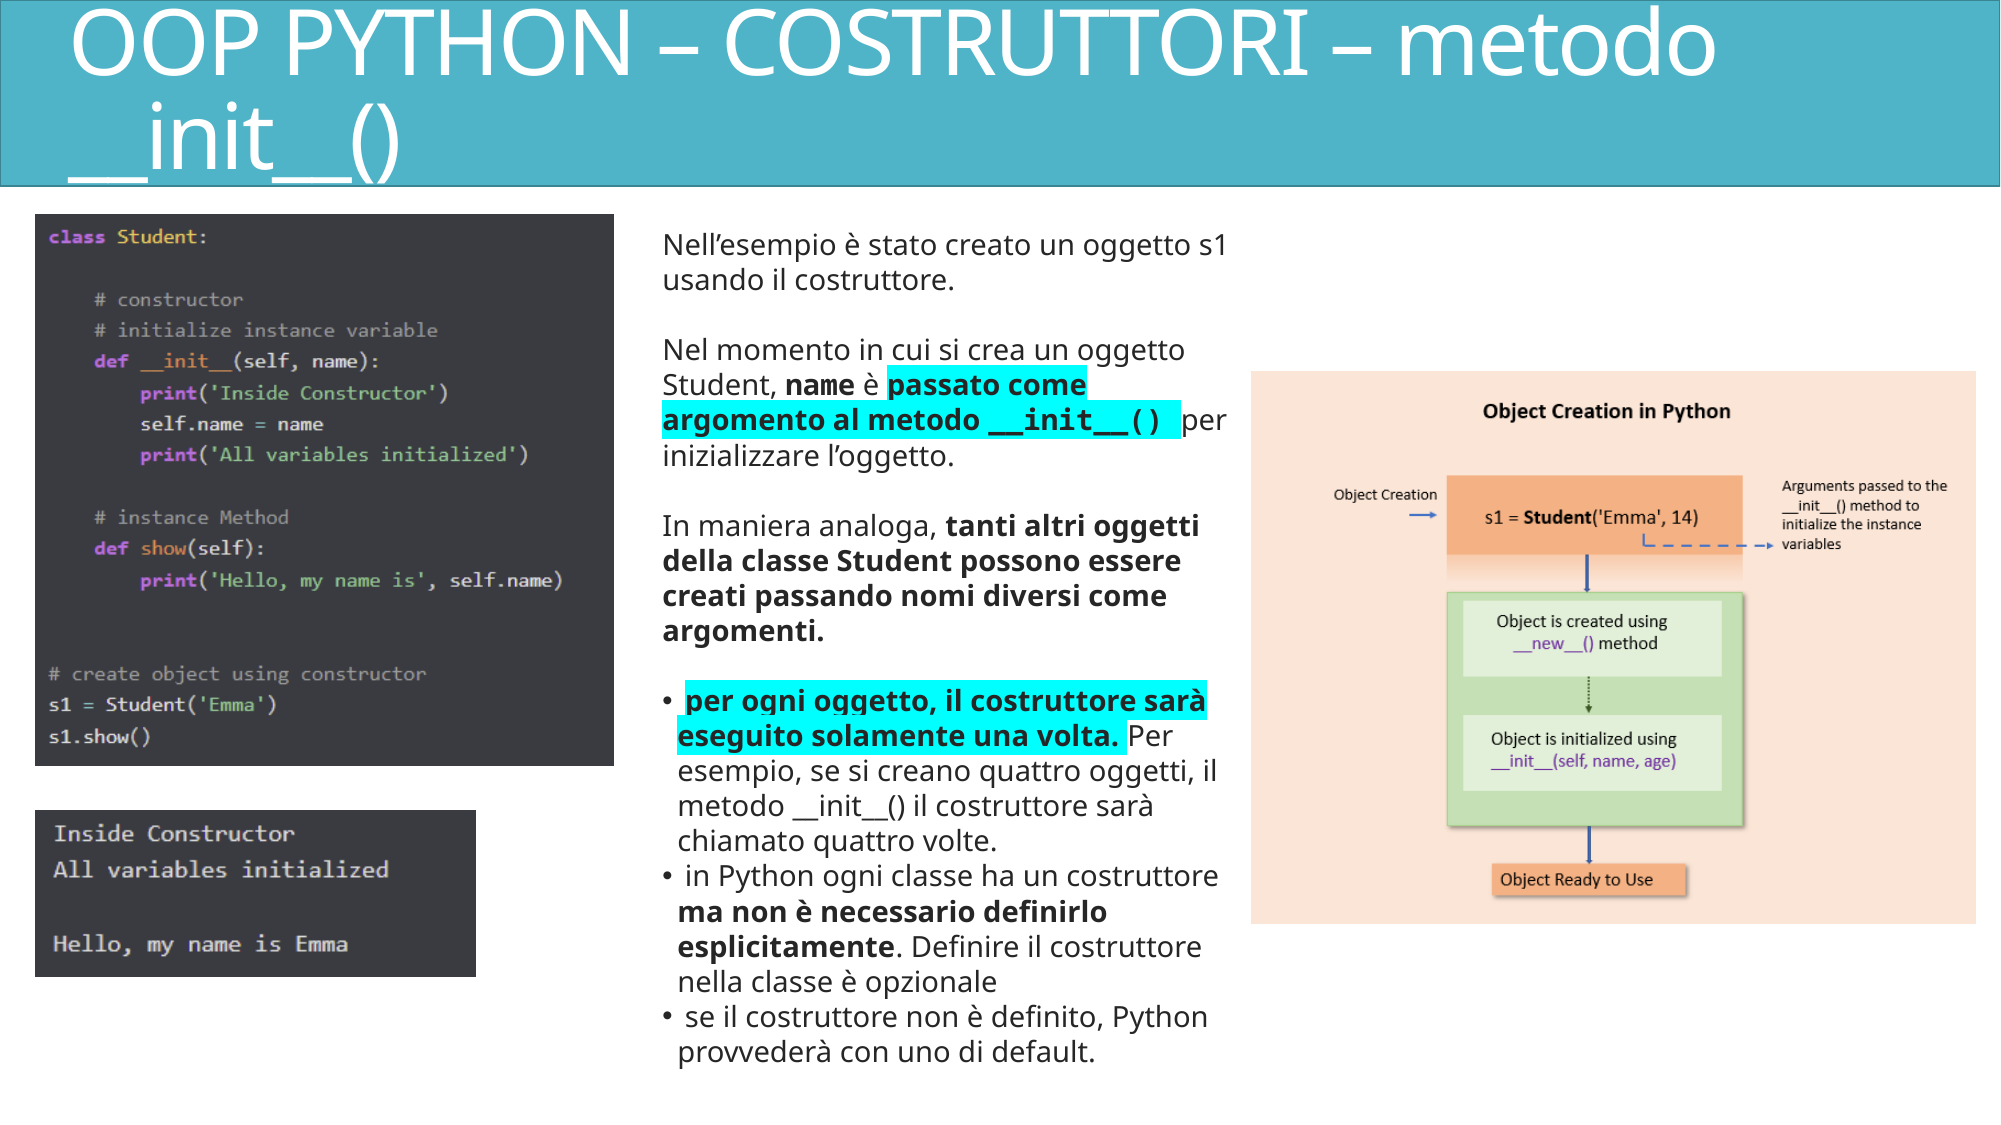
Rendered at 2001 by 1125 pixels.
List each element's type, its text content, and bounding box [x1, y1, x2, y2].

title OOP PYTHON – COSTRUTTORI – metodo __init__() [53, 19, 1949, 170]
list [34, 810, 477, 977]
picture [34, 213, 614, 767]
list Nell’esempio è stato creato un oggetto s1 usando il costruttore. Nel momento in cui si crea un oggetto Student, name è passato come argomento al metodo __init__() per inizializzare l’oggetto. In maniera analoga, tanti altri oggetti della classe Student possono essere creati passando nomi diversi come argomenti. per ogni oggetto, il costruttore sarà eseguito solamente una volta. Per esempio, se si creano quattro oggetti, il metodo __init__() il costruttore sarà chiamato quattro volte. in Python ogni classe ha un costruttore ma non è necessario definirlo esplicitamente. Definire il costruttore nella classe è opzionale se il costruttore non è definito, Python provvederà con uno di default. [647, 214, 1252, 1081]
picture [1251, 370, 1976, 924]
